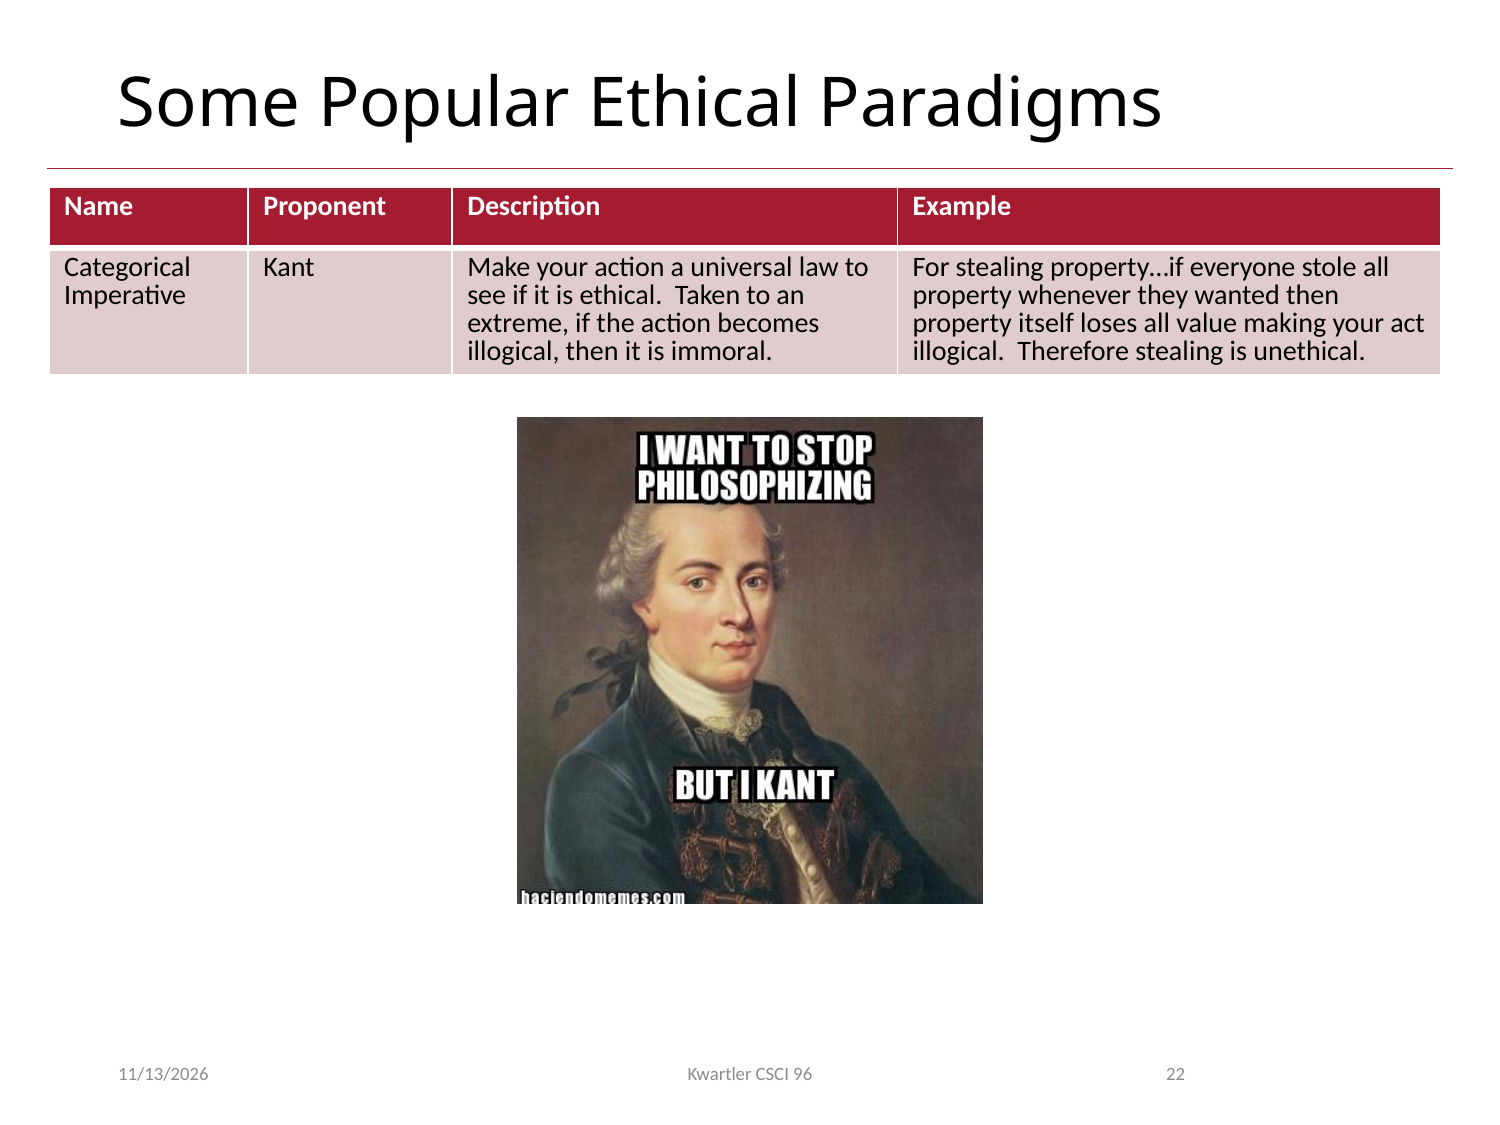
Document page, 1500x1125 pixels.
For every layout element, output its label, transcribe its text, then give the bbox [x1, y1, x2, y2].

footer Kwartler CSCI 96 [496, 1042, 1004, 1103]
table_cell Make your action a universal law to see if it is ethical. Taken to an extreme, if the action becomes illogical, then it is immoral. [453, 251, 897, 374]
table_header Description [453, 188, 897, 245]
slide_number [103, 1042, 441, 1103]
table_header Example [898, 188, 1440, 245]
picture [517, 417, 983, 904]
table_header Name [50, 188, 247, 245]
table_cell Categorical Imperative [50, 251, 247, 374]
table_cell For stealing property…if everyone stole all property whenever they wanted then property itself loses all value making your act illogical. Therefore stealing is unethical. [898, 251, 1440, 374]
table_header Proponent [249, 188, 451, 245]
slide_number 22 [1059, 1042, 1200, 1103]
table_cell Kant [249, 251, 451, 374]
title Some Popular Ethical Paradigms [103, 59, 1397, 157]
